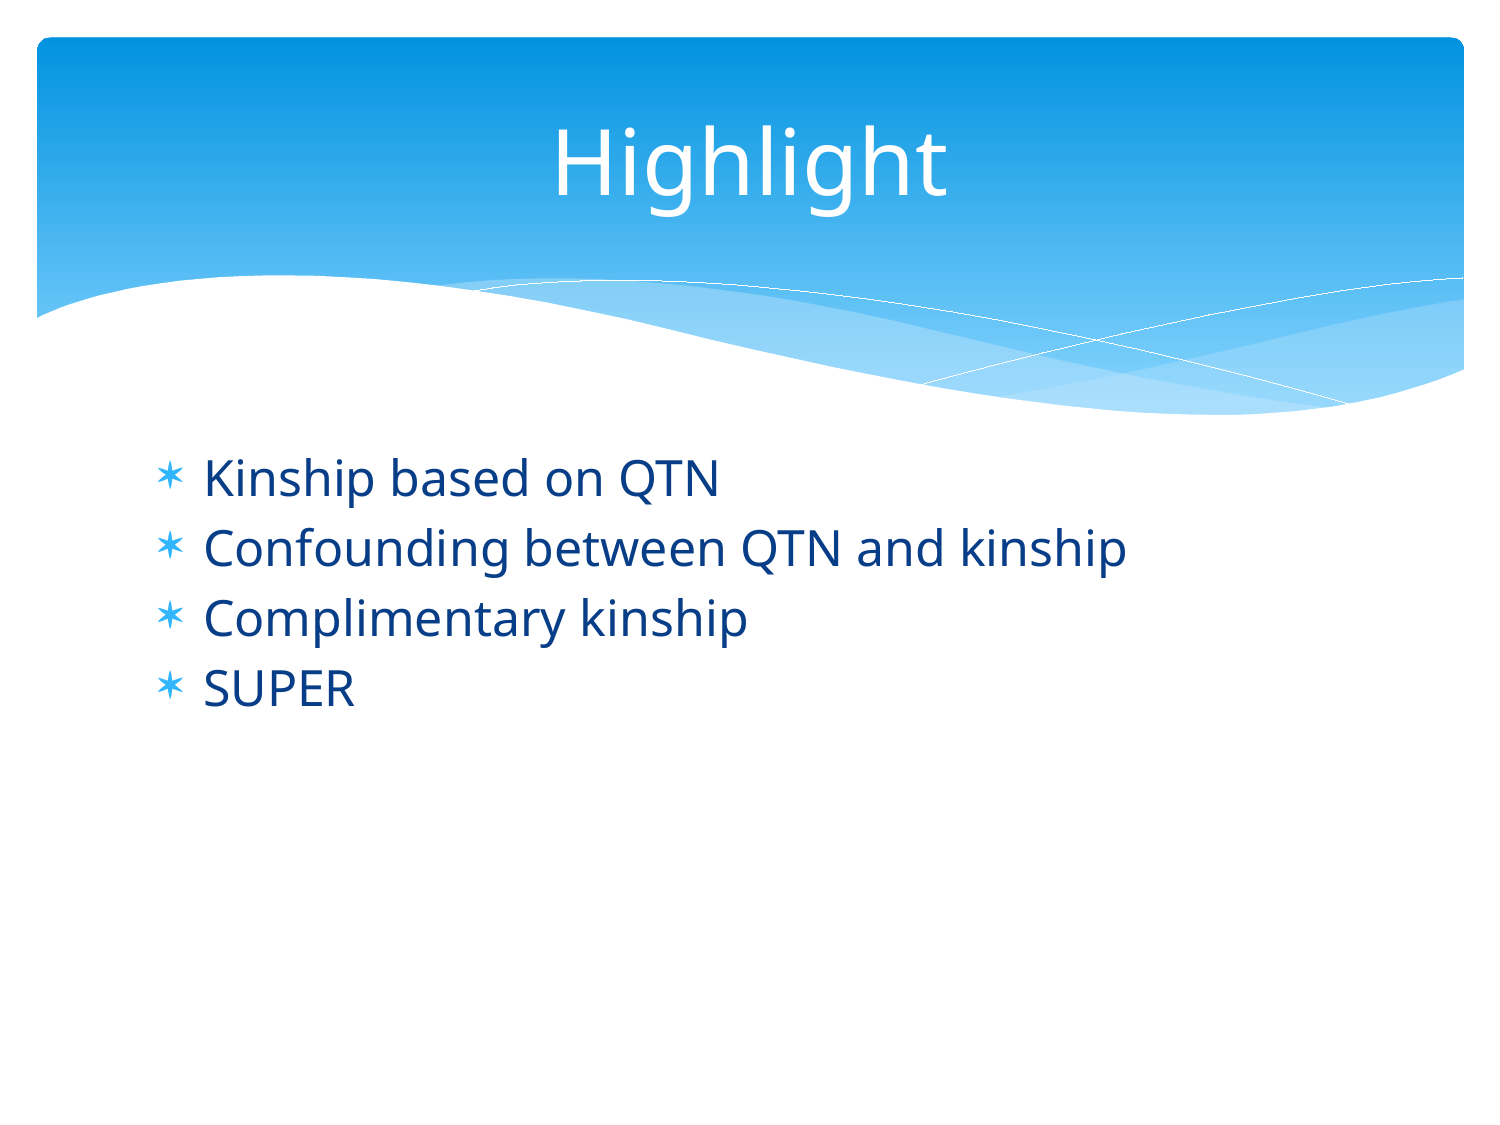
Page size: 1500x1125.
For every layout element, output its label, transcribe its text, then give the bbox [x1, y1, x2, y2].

title Highlight [75, 55, 1425, 261]
list Kinship based on QTN Confounding between QTN and kinship Complimentary kinship SUPER [143, 438, 1359, 1005]
